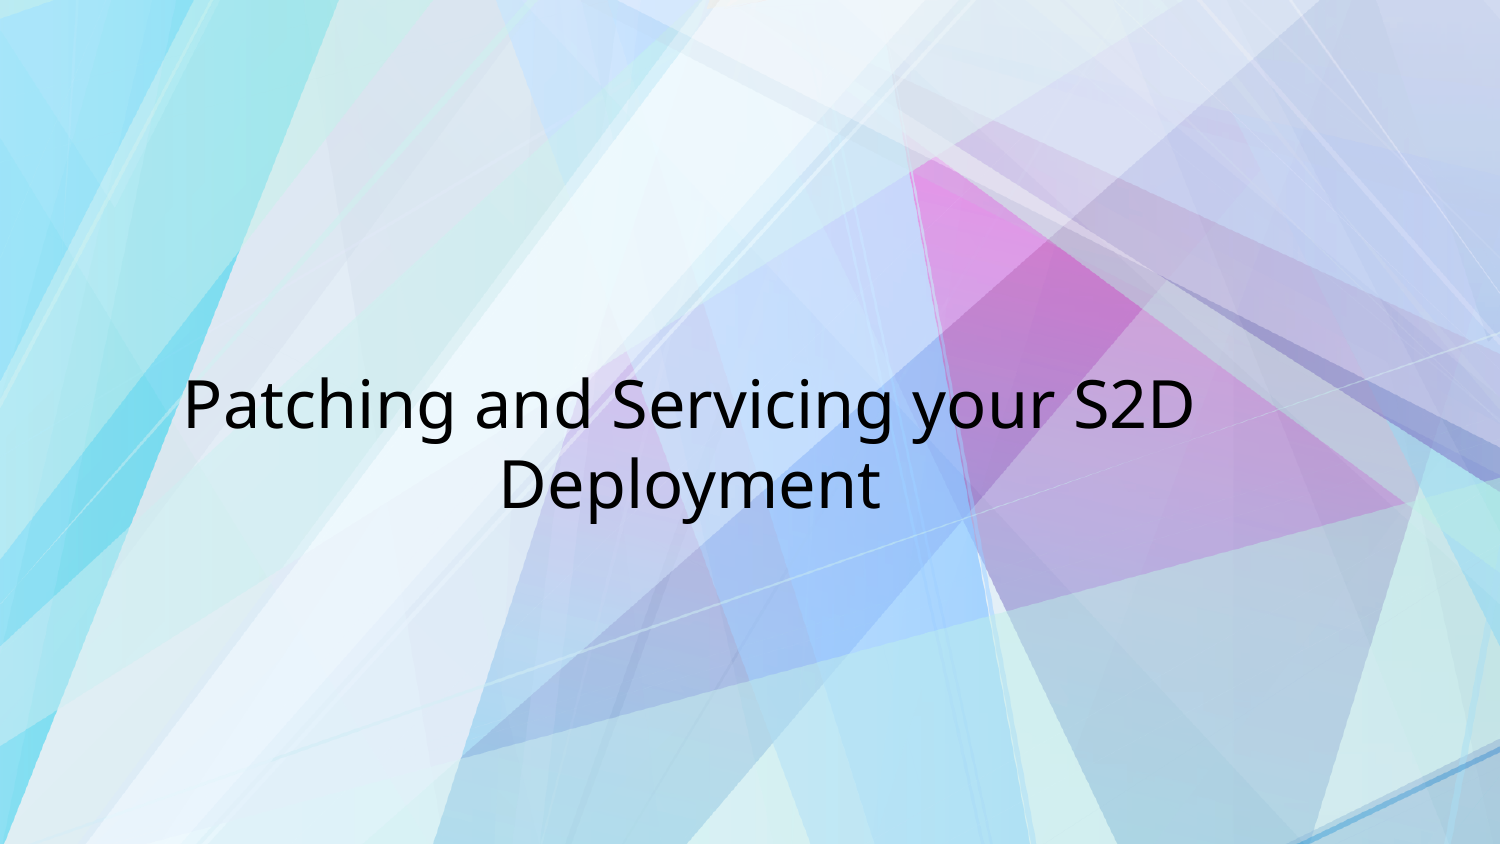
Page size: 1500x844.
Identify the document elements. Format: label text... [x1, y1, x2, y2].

picture [0, 0, 1500, 844]
title Patching and Servicing your S2D Deployment [53, 351, 1329, 532]
